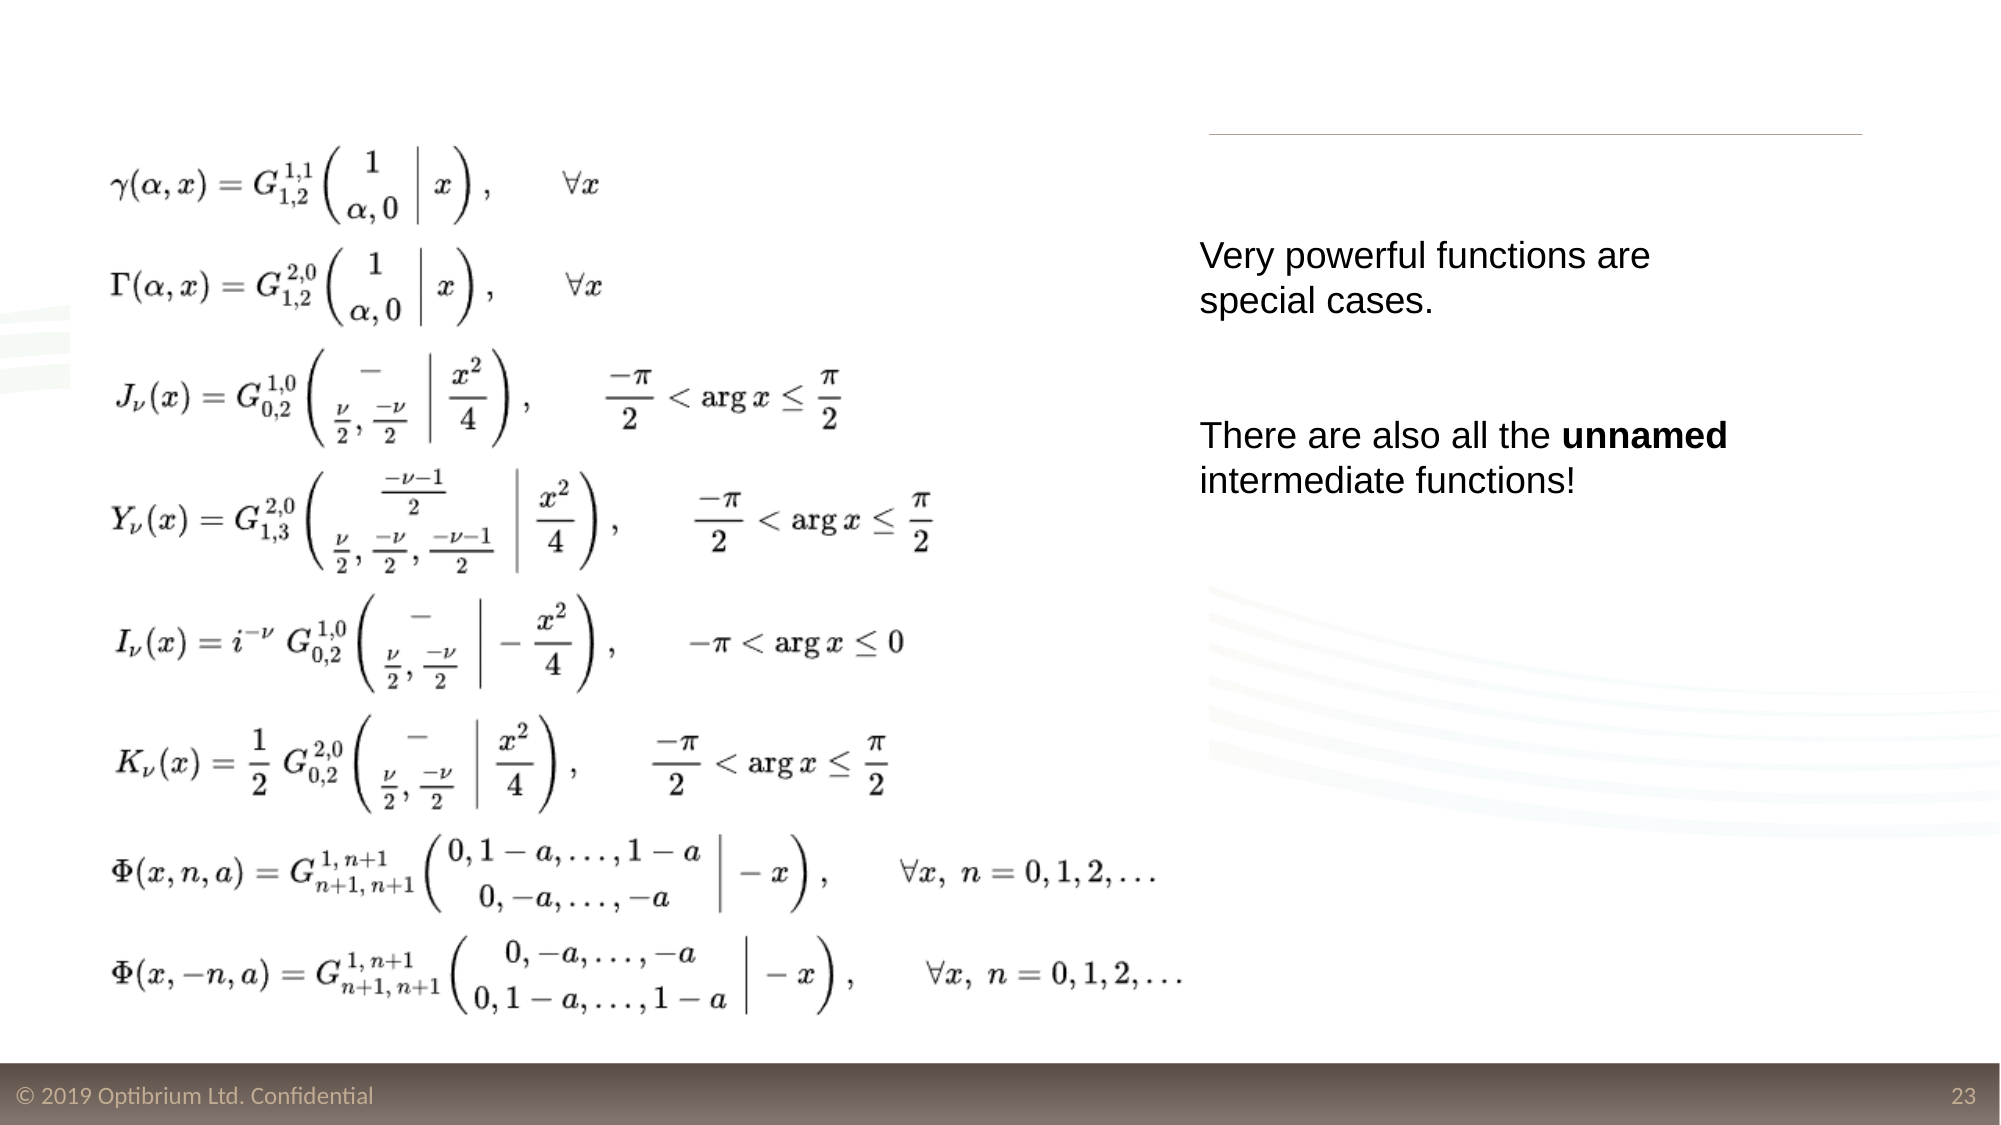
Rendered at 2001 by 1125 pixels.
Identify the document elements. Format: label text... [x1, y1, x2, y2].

picture [0, 0, 2001, 1125]
slide_number 23 [1524, 1065, 1992, 1125]
text_box Very powerful functions are special cases. There are also all the unnamed intermediate functions! [1212, 224, 1763, 509]
